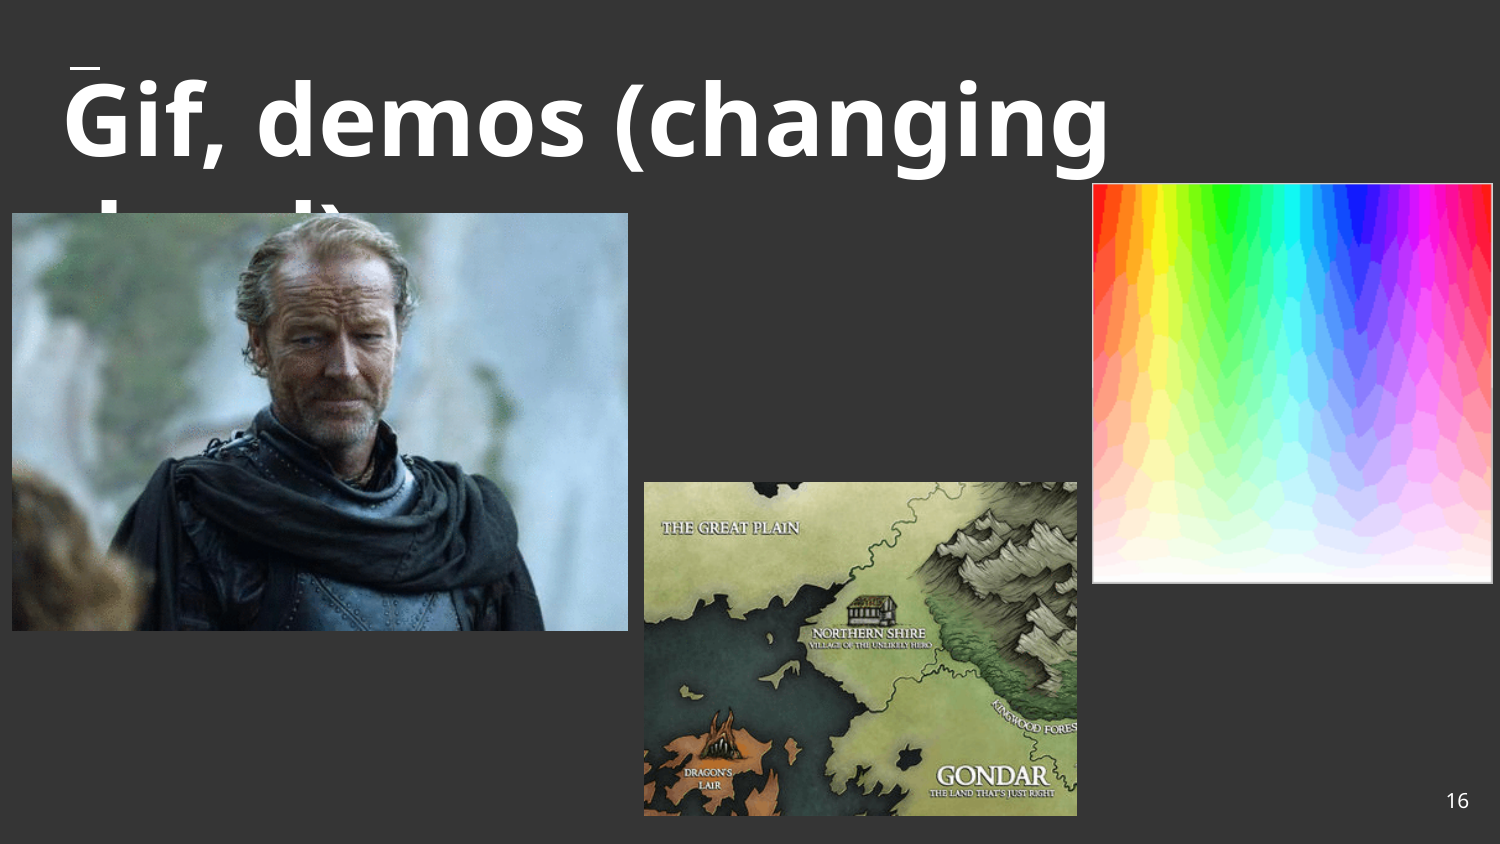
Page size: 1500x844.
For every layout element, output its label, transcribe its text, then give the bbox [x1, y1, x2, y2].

title Gif, demos (changing dmul) [46, 41, 1424, 203]
picture [11, 213, 628, 631]
picture [1092, 183, 1493, 584]
picture [643, 481, 1077, 816]
slide_number ‹#› [1394, 769, 1484, 834]
